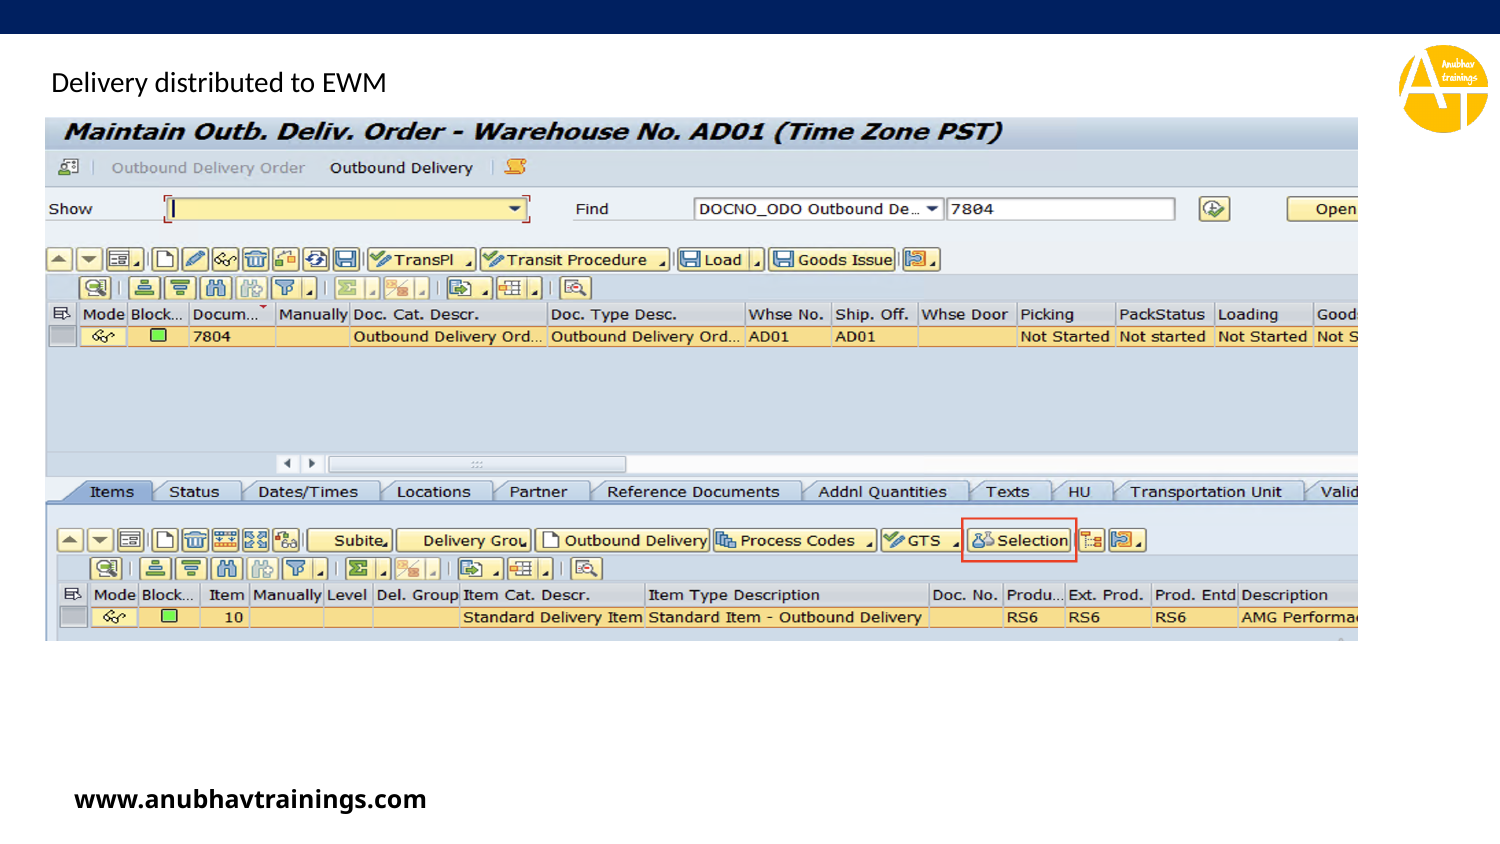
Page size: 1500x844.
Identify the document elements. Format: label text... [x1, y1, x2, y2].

text_box Delivery distributed to EWM [36, 45, 1302, 114]
text_box www.anubhavtrainings.com [13, 776, 489, 822]
picture [1390, 39, 1493, 140]
picture [44, 117, 1359, 641]
